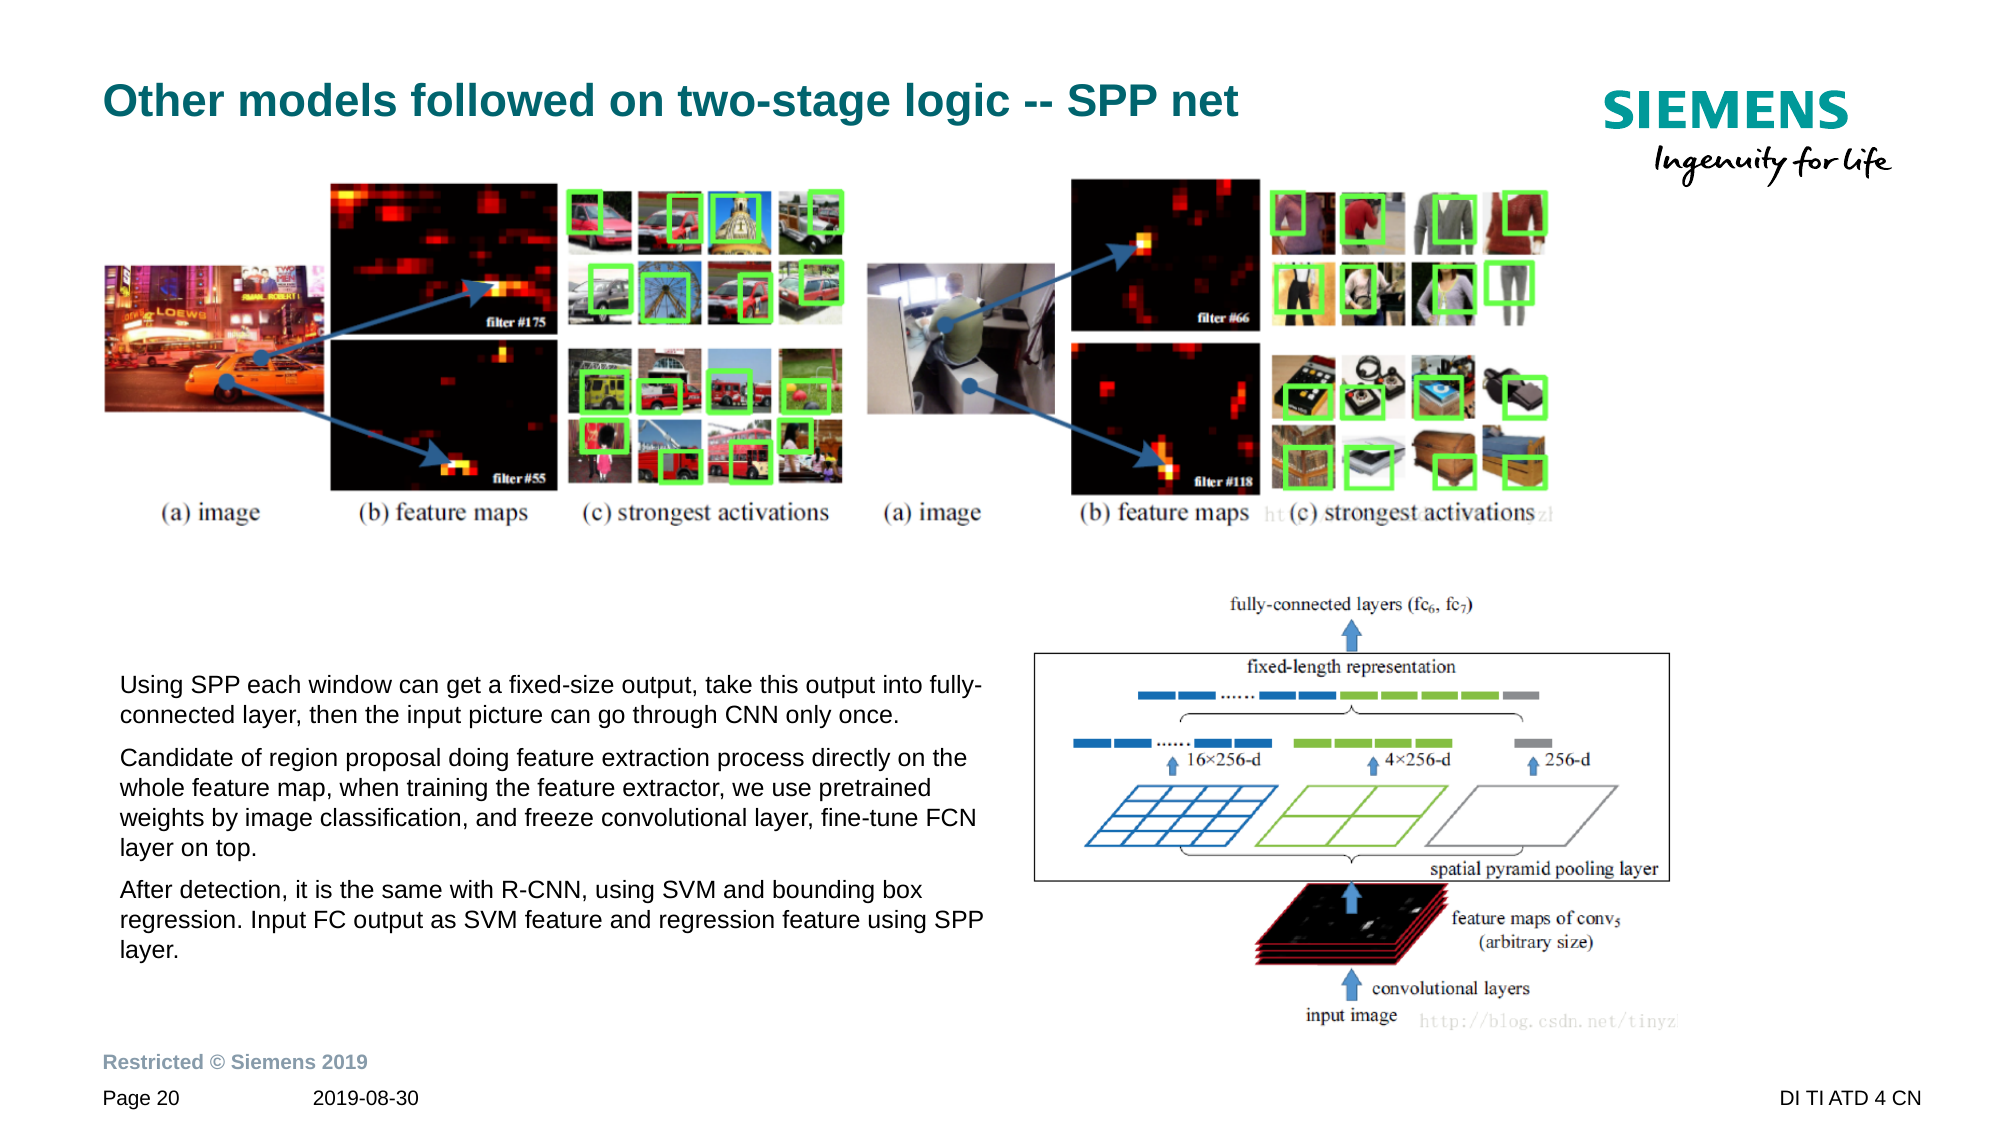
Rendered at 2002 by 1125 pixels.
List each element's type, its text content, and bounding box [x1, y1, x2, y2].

picture [87, 172, 1554, 529]
text_box Using SPP each window can get a fixed-size output, take this output into fully-connected layer, then the input picture can go through CNN only once. Candidate of region proposal doing feature extraction process directly on the whole feature map, when training the feature extractor, we use pretrained weights by image classification, and freeze convolutional layer, fine-tune FCN layer on top. After detection, it is the same with R-CNN, using SVM and bounding box regression. Input FC output as SVM feature and regression feature using SPP layer. [119, 668, 1006, 976]
title Other models followed on two-stage logic -- SPP net [0, 0, 2001, 237]
picture [1023, 585, 1678, 1031]
